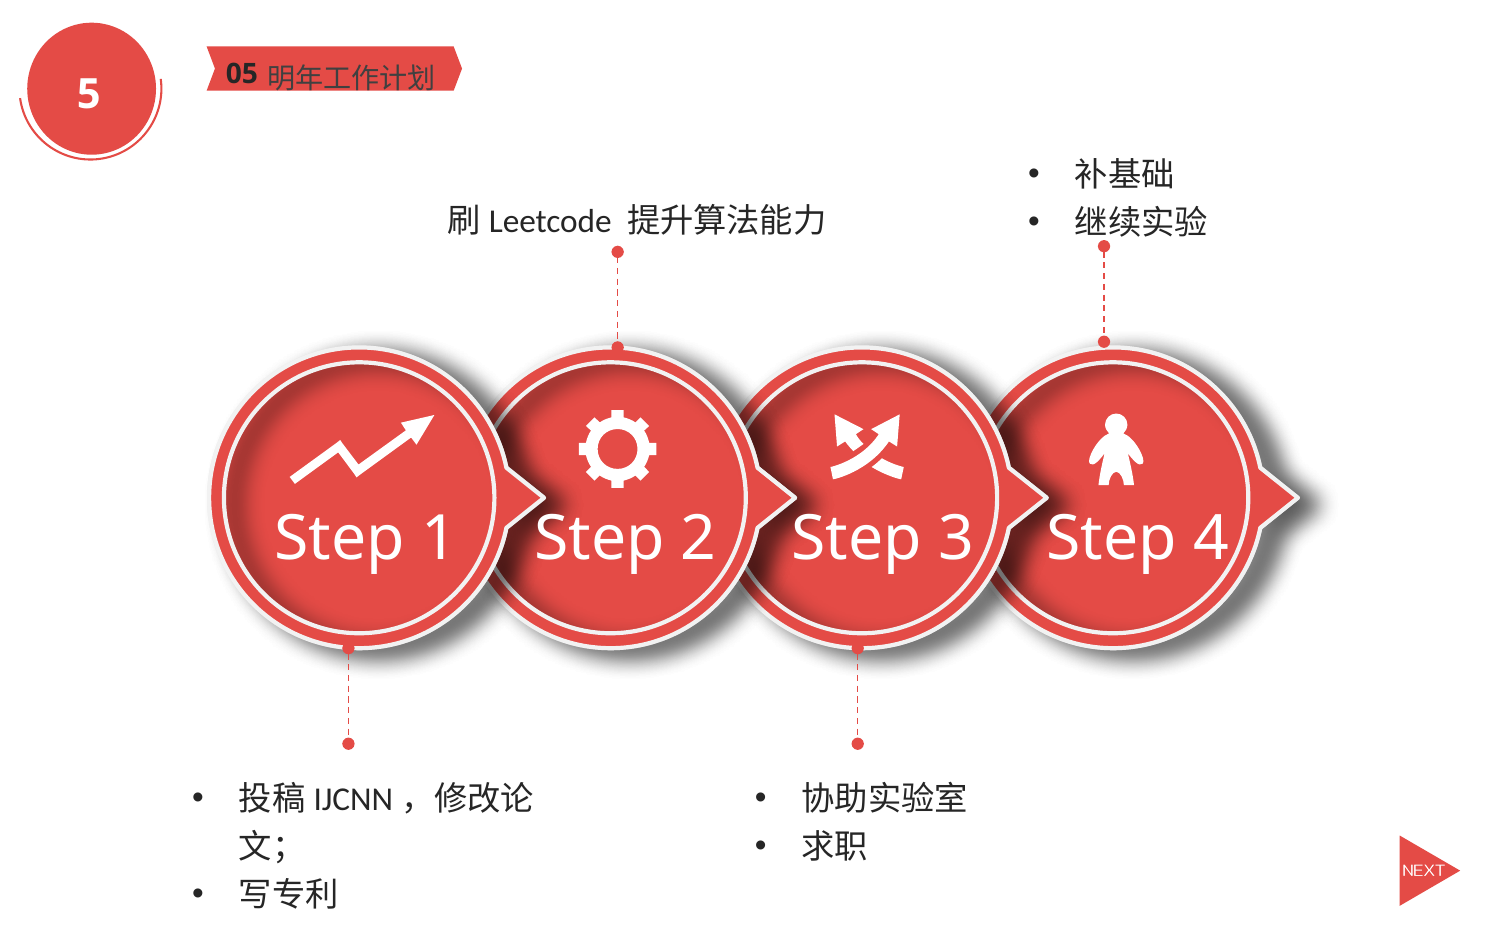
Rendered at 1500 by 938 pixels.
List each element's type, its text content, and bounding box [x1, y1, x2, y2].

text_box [546, 347, 796, 649]
text_box [204, 44, 236, 65]
text_box 补基础 继续实验 [1013, 137, 1473, 249]
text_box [1, 0, 180, 178]
text_box 明年工作计划 [236, 36, 467, 102]
text_box 协助实验室 求职 [739, 761, 1026, 873]
text_box [204, 73, 211, 93]
text_box 05 [211, 47, 275, 198]
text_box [8, 22, 170, 155]
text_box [796, 347, 1047, 649]
text_box [1399, 835, 1461, 906]
text_box 投稿IJCNN，修改论文； 写专利 [177, 761, 582, 921]
text_box 刷Leetcode 提升算法能力 [432, 184, 893, 247]
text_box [208, 347, 545, 649]
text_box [1049, 347, 1299, 649]
